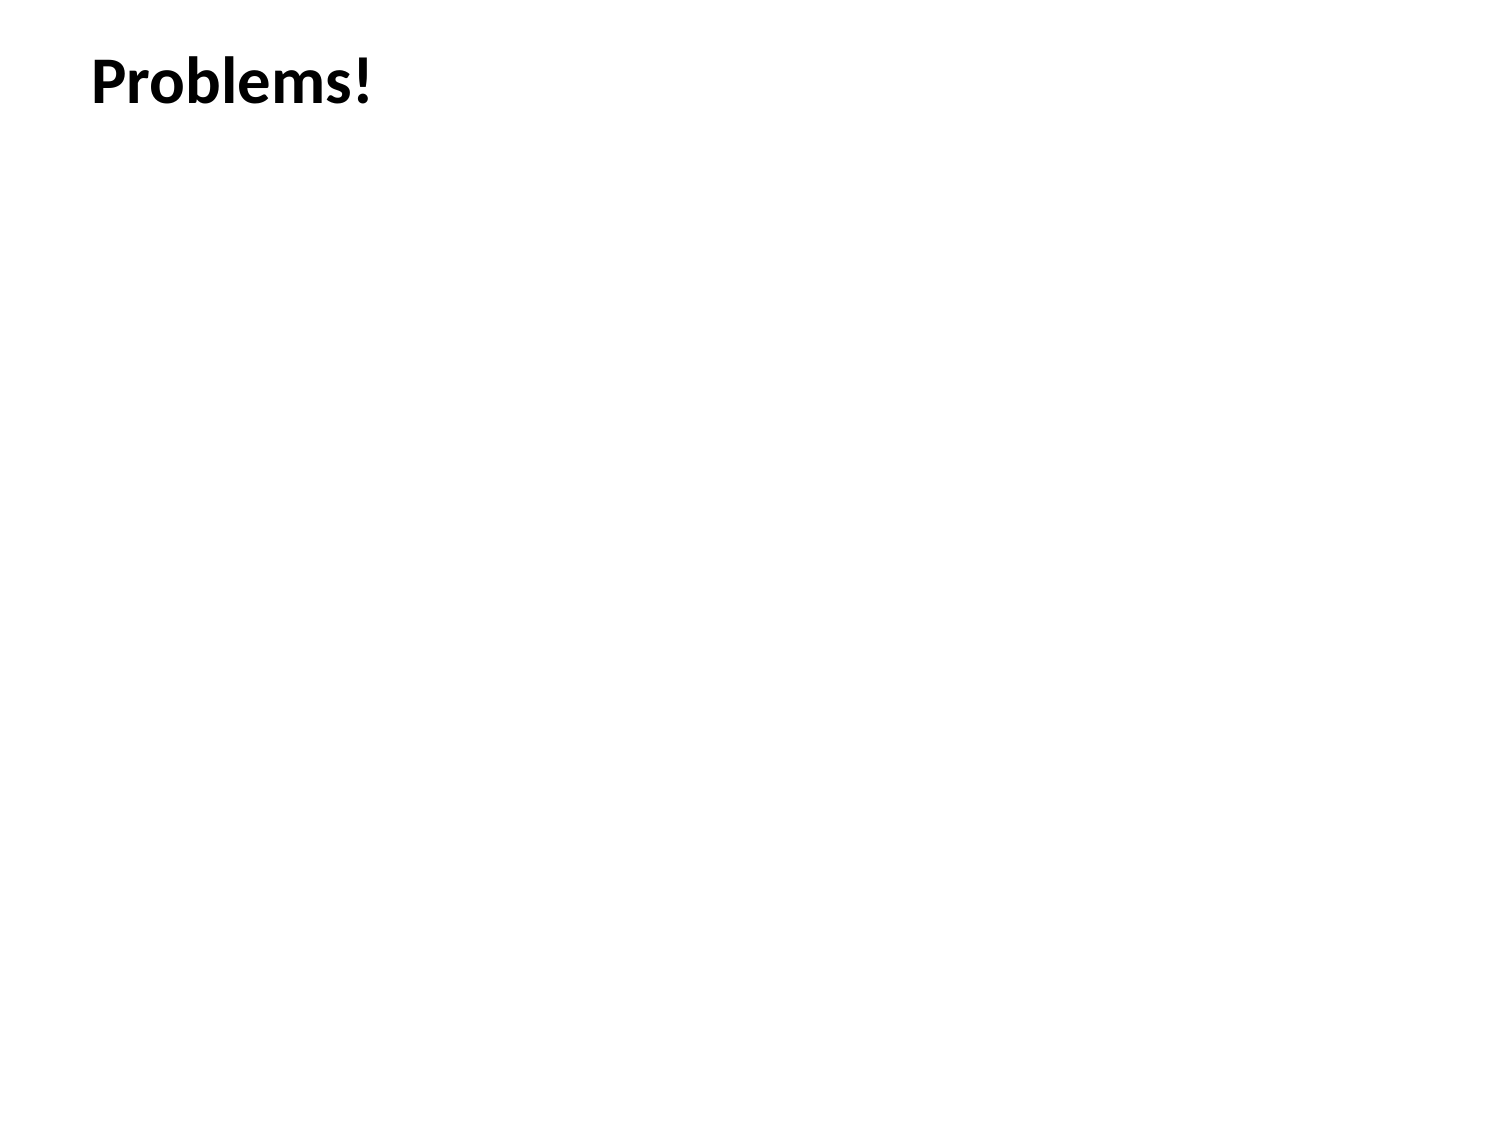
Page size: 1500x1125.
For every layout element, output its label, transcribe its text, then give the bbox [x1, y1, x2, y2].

text_box Problems! [76, 28, 389, 124]
